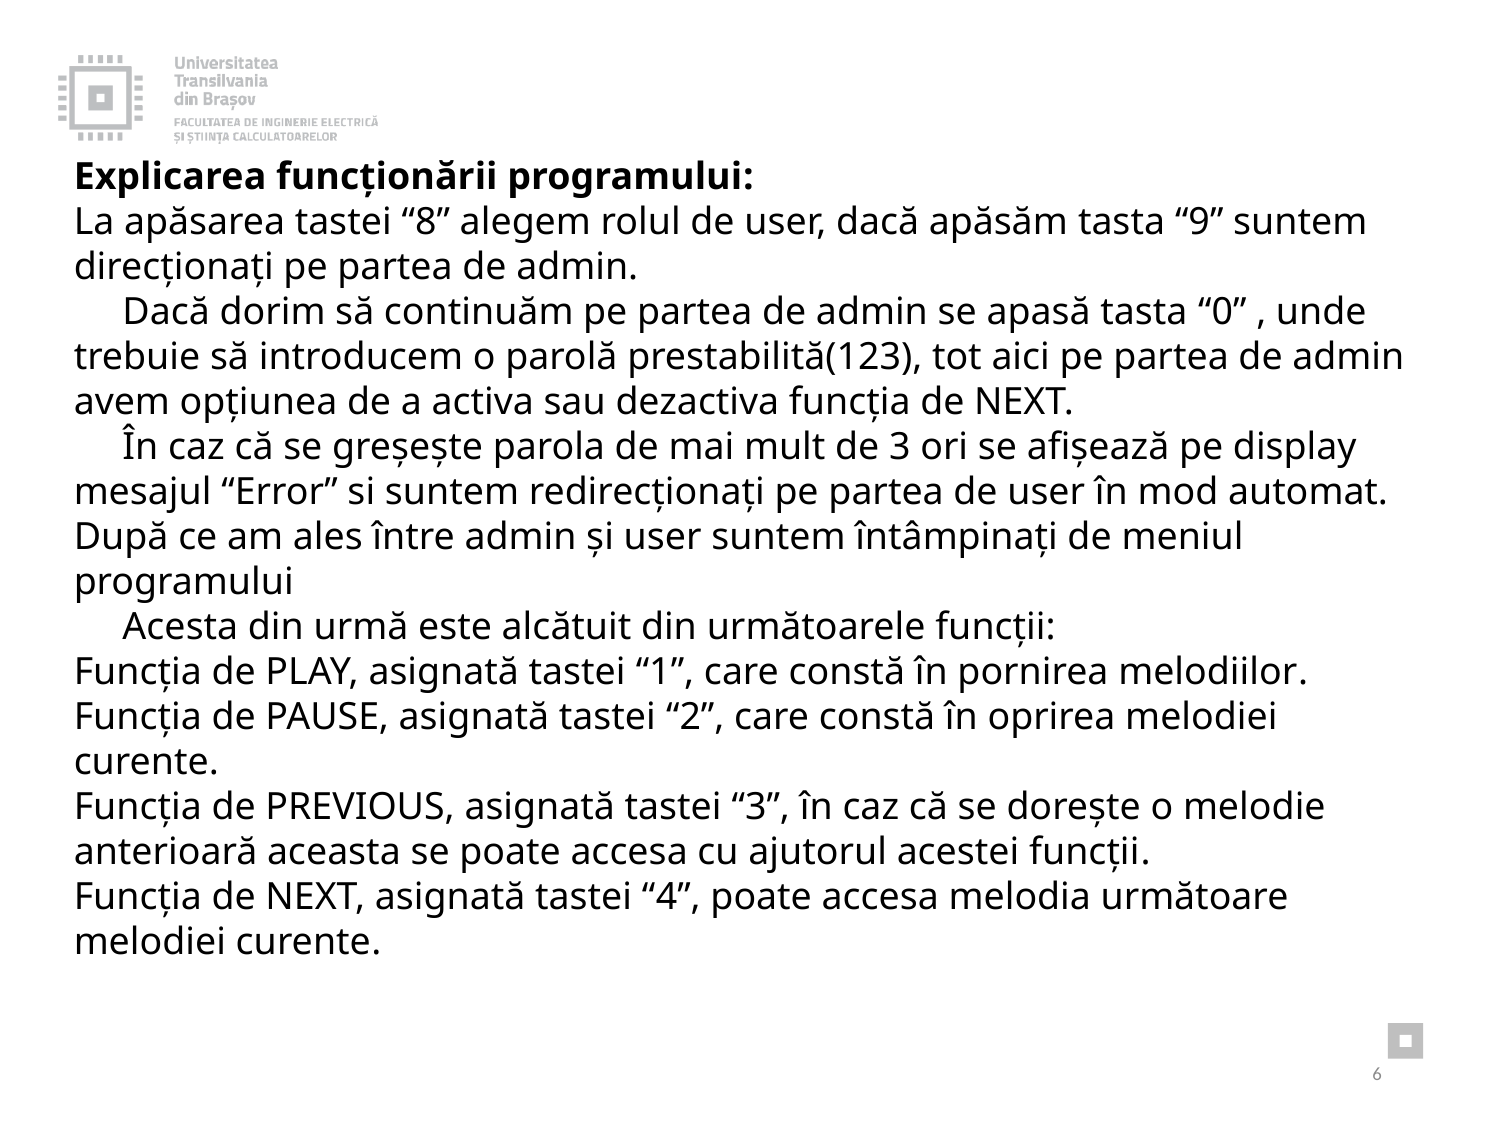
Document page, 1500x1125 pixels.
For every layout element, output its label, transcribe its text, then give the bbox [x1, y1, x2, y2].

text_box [1387, 1023, 1424, 1059]
picture [58, 55, 378, 144]
text_box Explicarea funcționării programului: La apăsarea tastei “8” alegem rolul de user, dacă apăsăm tasta “9” suntem direcționați pe partea de admin. Dacă dorim să continuăm pe partea de admin se apasă tasta “0” , unde trebuie să introducem o parolă prestabilită(123), tot aici pe partea de admin avem opțiunea de a activa sau dezactiva funcția de NEXT. În caz că se greșește parola de mai mult de 3 ori se afișează pe display mesajul “Error” si suntem redirecționați pe partea de user în mod automat. După ce am ales între admin și user suntem întâmpinați de meniul programului Acesta din urmă este alcătuit din următoarele funcții: Funcția de PLAY, asignată tastei “1”, care constă în pornirea melodiilor. Funcția de PAUSE, asignată tastei “2”, care constă în oprirea melodiei curente. Funcția de PREVIOUS, asignată tastei “3”, în caz că se dorește o melodie anterioară aceasta se poate accesa cu ajutorul acestei funcții. Funcția de NEXT, asignată tastei “4”, poate accesa melodia următoare melodiei curente. [58, 144, 1438, 1015]
slide_number 6 [1059, 1042, 1397, 1103]
